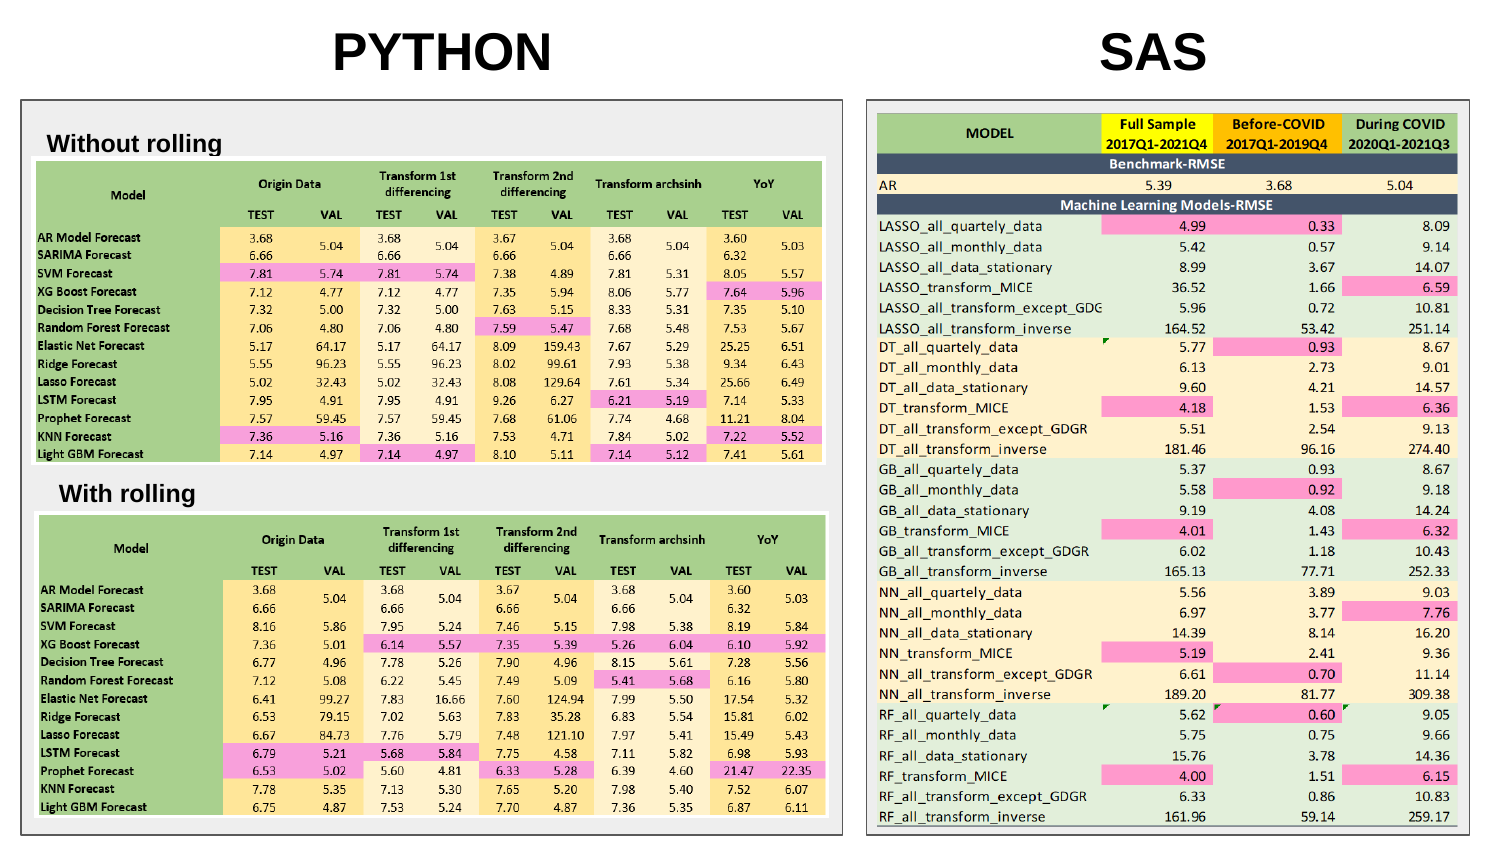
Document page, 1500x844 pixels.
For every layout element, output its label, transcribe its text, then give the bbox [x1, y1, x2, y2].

picture [34, 511, 829, 818]
title PYTHON [317, 2, 615, 97]
text_box With rolling [44, 473, 255, 510]
text_box [866, 99, 1470, 835]
title SAS [942, 2, 1365, 97]
picture [31, 156, 826, 465]
text_box [20, 99, 843, 835]
picture [874, 112, 1458, 827]
text_box Without rolling [31, 112, 243, 155]
